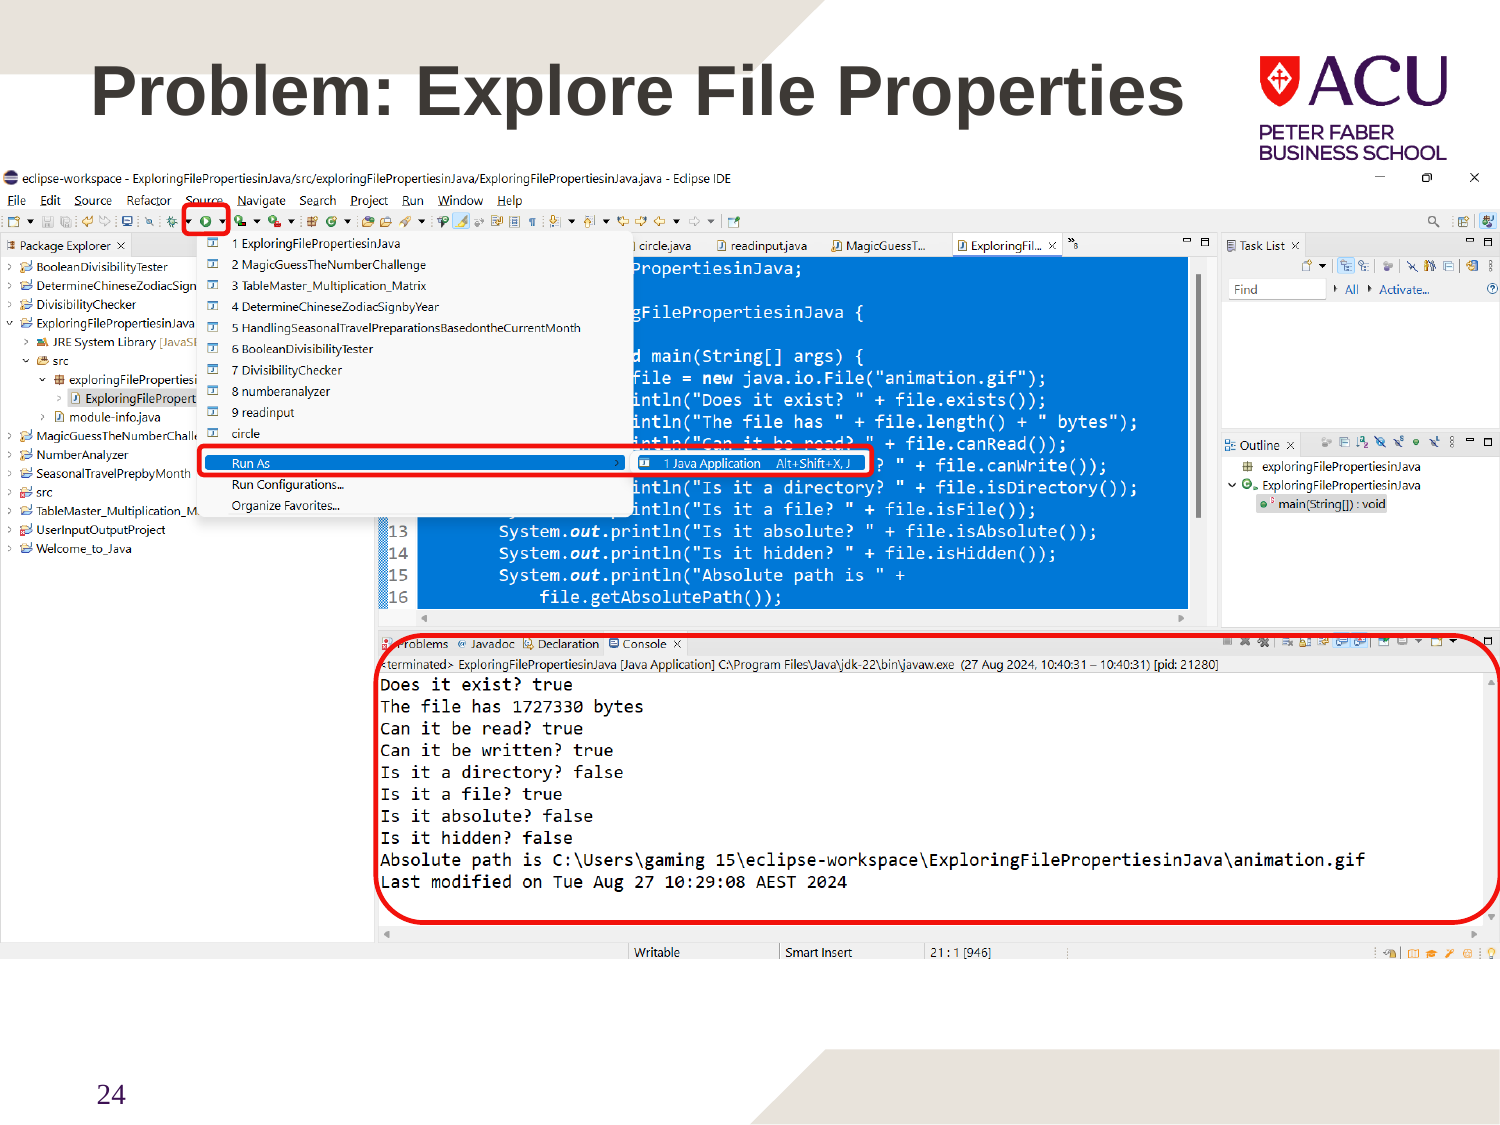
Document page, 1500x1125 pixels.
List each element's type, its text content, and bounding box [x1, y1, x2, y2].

title Problem: Explore File Properties [75, 37, 1388, 138]
picture [0, 41, 1500, 959]
slide_number 24 [81, 1068, 156, 1109]
